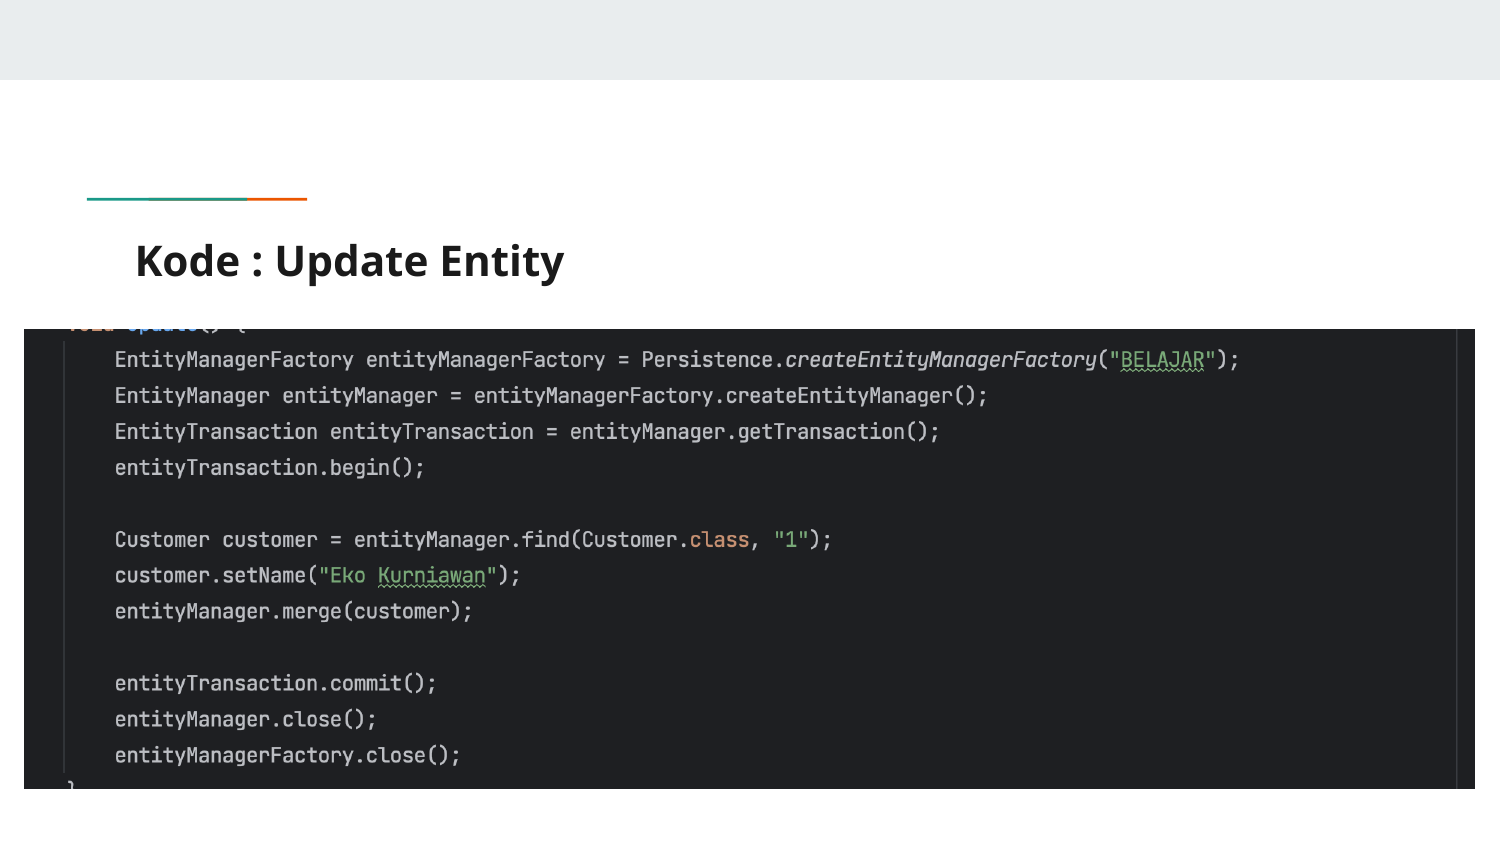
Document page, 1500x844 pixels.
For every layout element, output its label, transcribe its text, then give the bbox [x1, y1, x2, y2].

title Kode : Update Entity [119, 216, 1381, 305]
picture [24, 328, 1476, 789]
